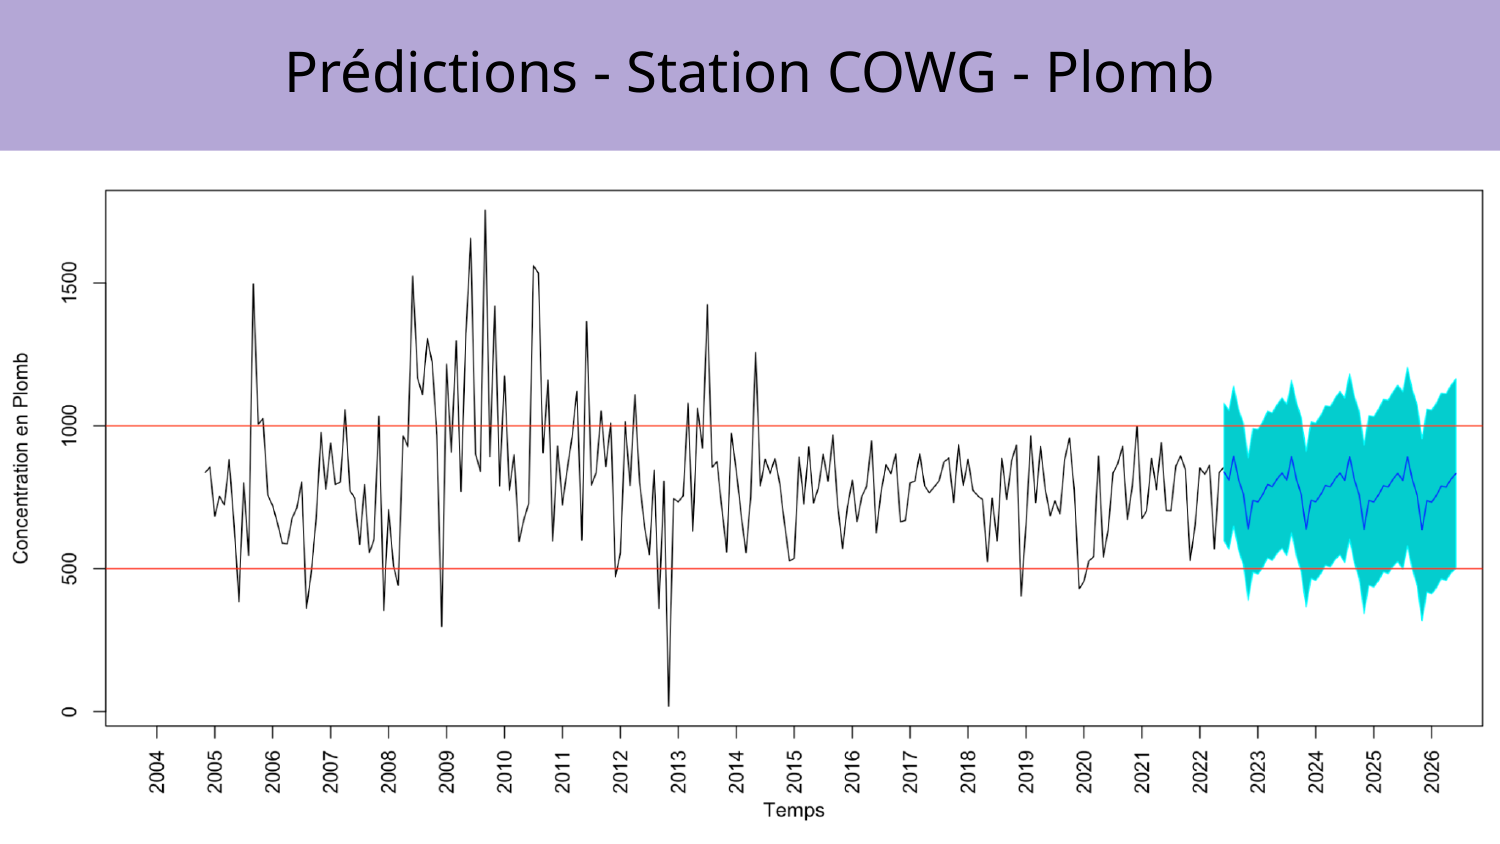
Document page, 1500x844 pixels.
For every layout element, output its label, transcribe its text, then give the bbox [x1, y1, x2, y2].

title Prédictions - Station COWG - Plomb [70, 21, 1430, 119]
picture [0, 154, 1500, 844]
